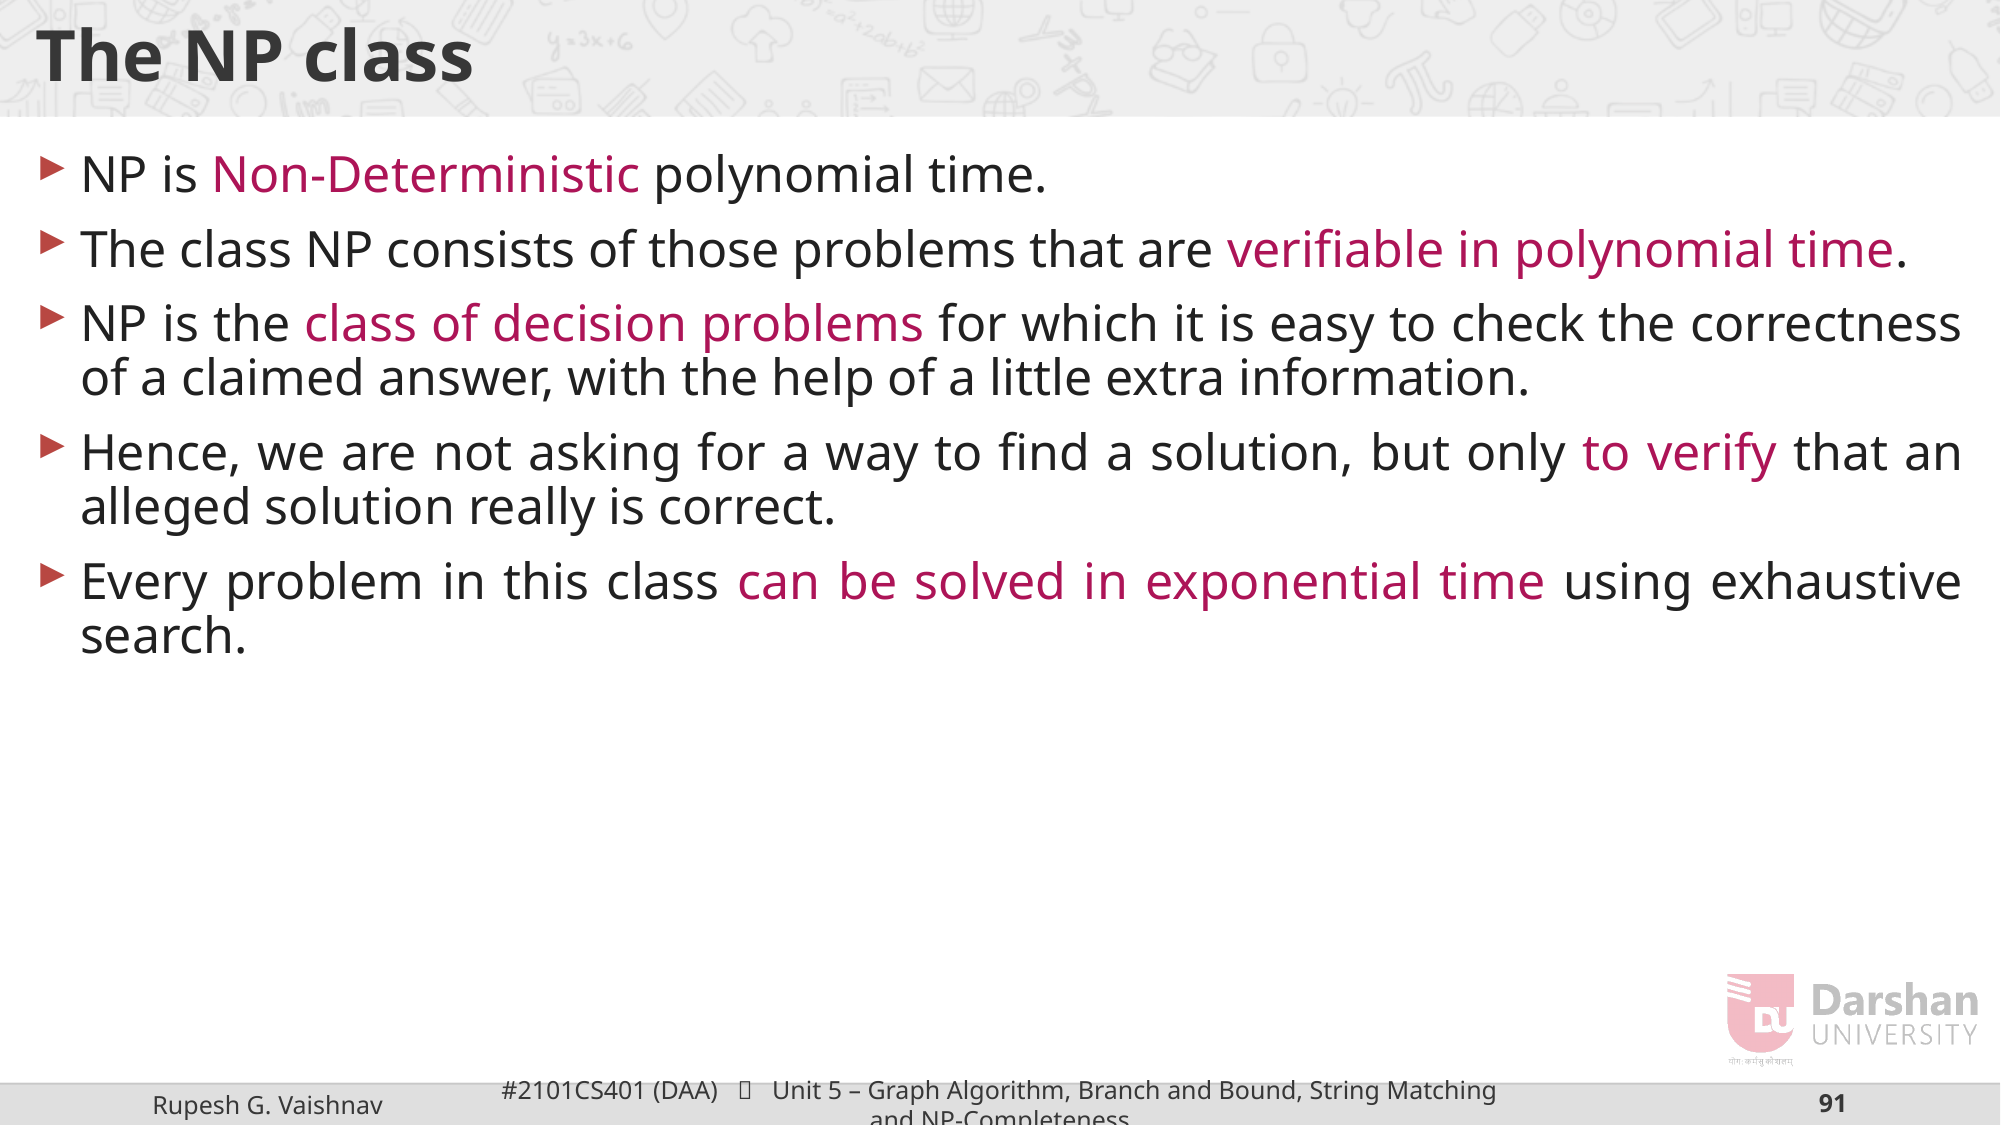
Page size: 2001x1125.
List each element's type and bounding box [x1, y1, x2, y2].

text_box [1724, 972, 1981, 1068]
list [21, 141, 1979, 1059]
title [0, 0, 2000, 117]
